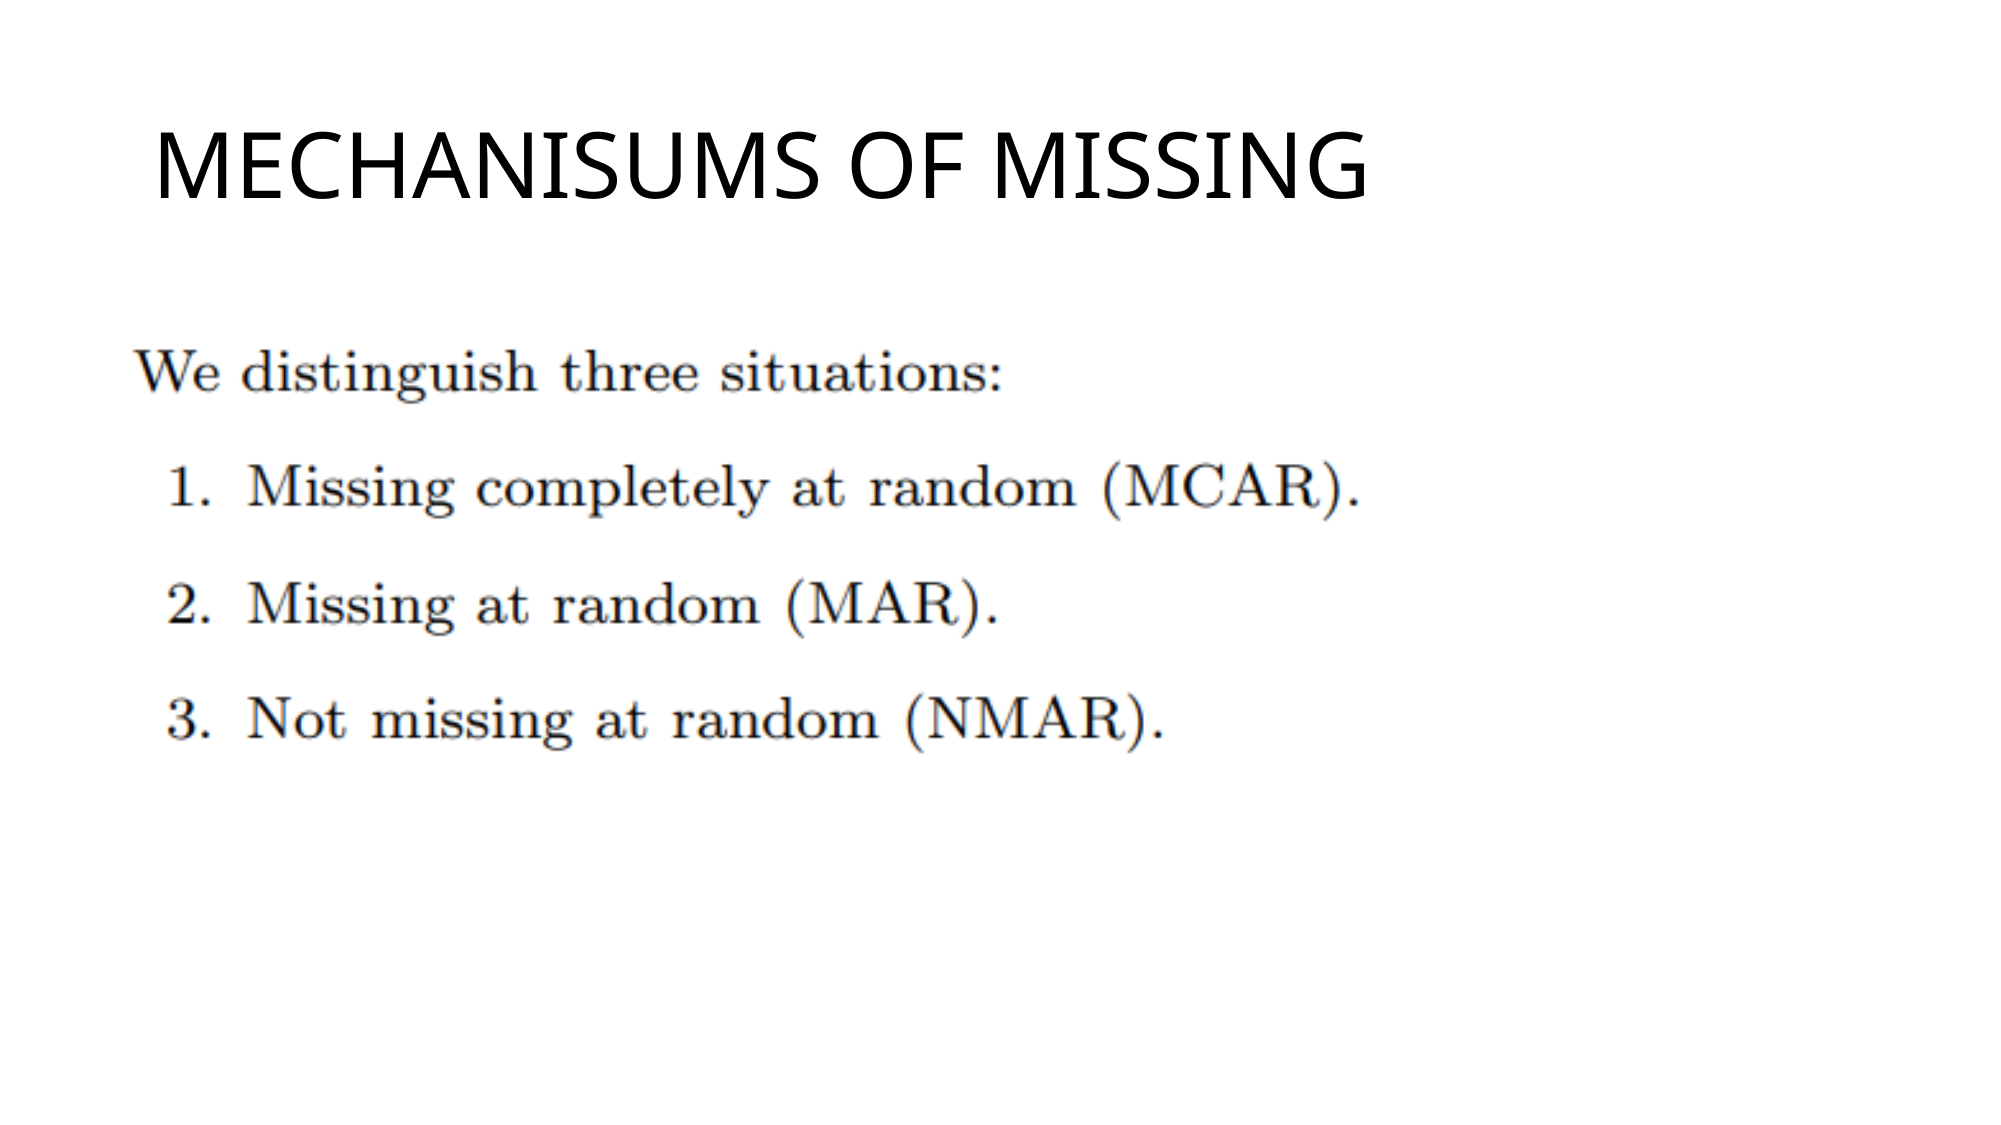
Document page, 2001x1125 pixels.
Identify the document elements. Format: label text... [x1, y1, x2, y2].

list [108, 320, 1394, 805]
title MECHANISUMS OF MISSING [137, 59, 1863, 278]
